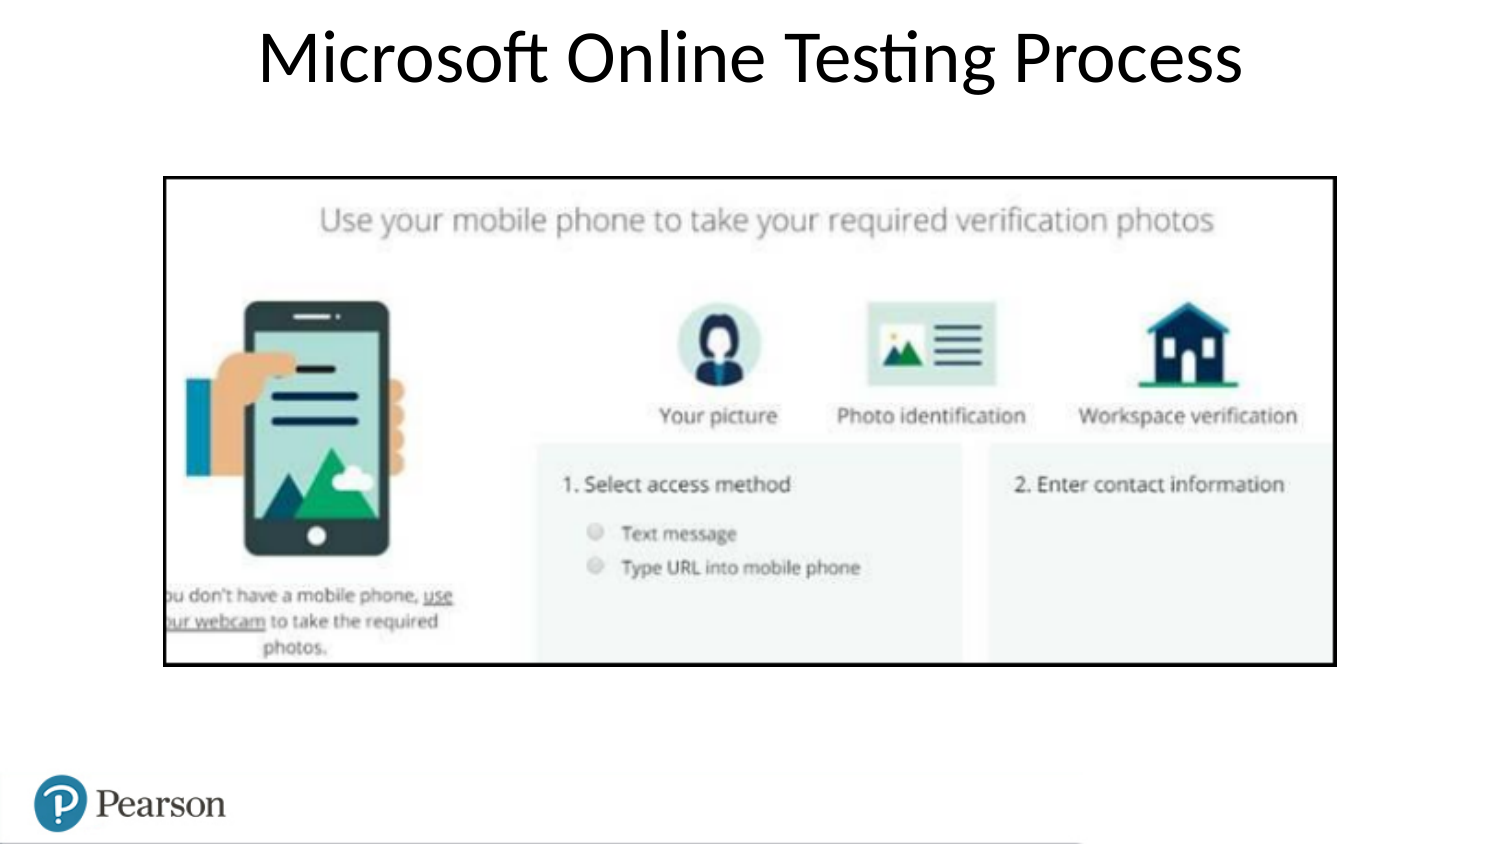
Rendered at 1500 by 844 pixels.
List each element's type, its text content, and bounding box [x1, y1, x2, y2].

title Microsoft Online Testing Process [132, 0, 1371, 92]
picture [0, 0, 1500, 844]
